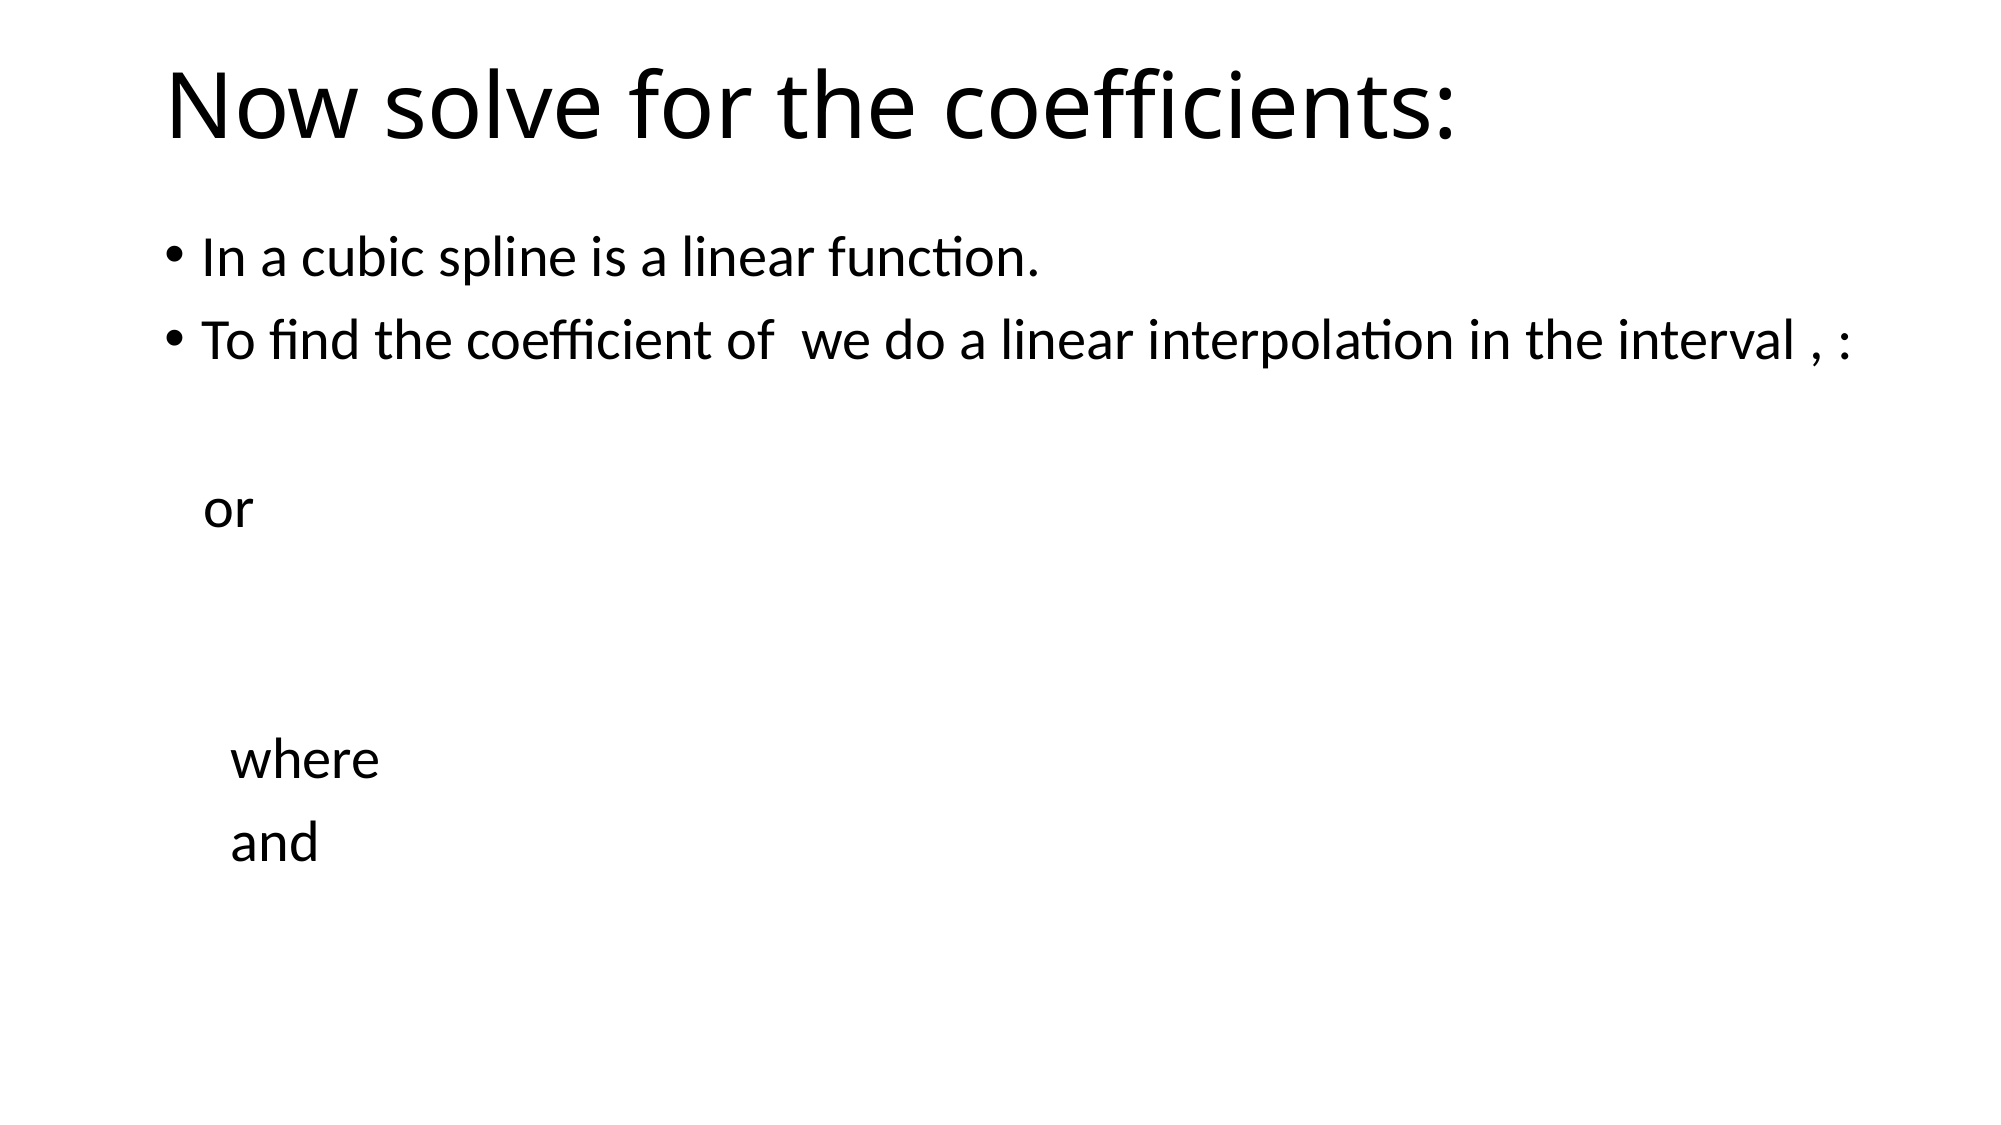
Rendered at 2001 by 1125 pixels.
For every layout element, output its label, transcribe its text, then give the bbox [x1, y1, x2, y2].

title Now solve for the coefficients: [149, 0, 1875, 218]
